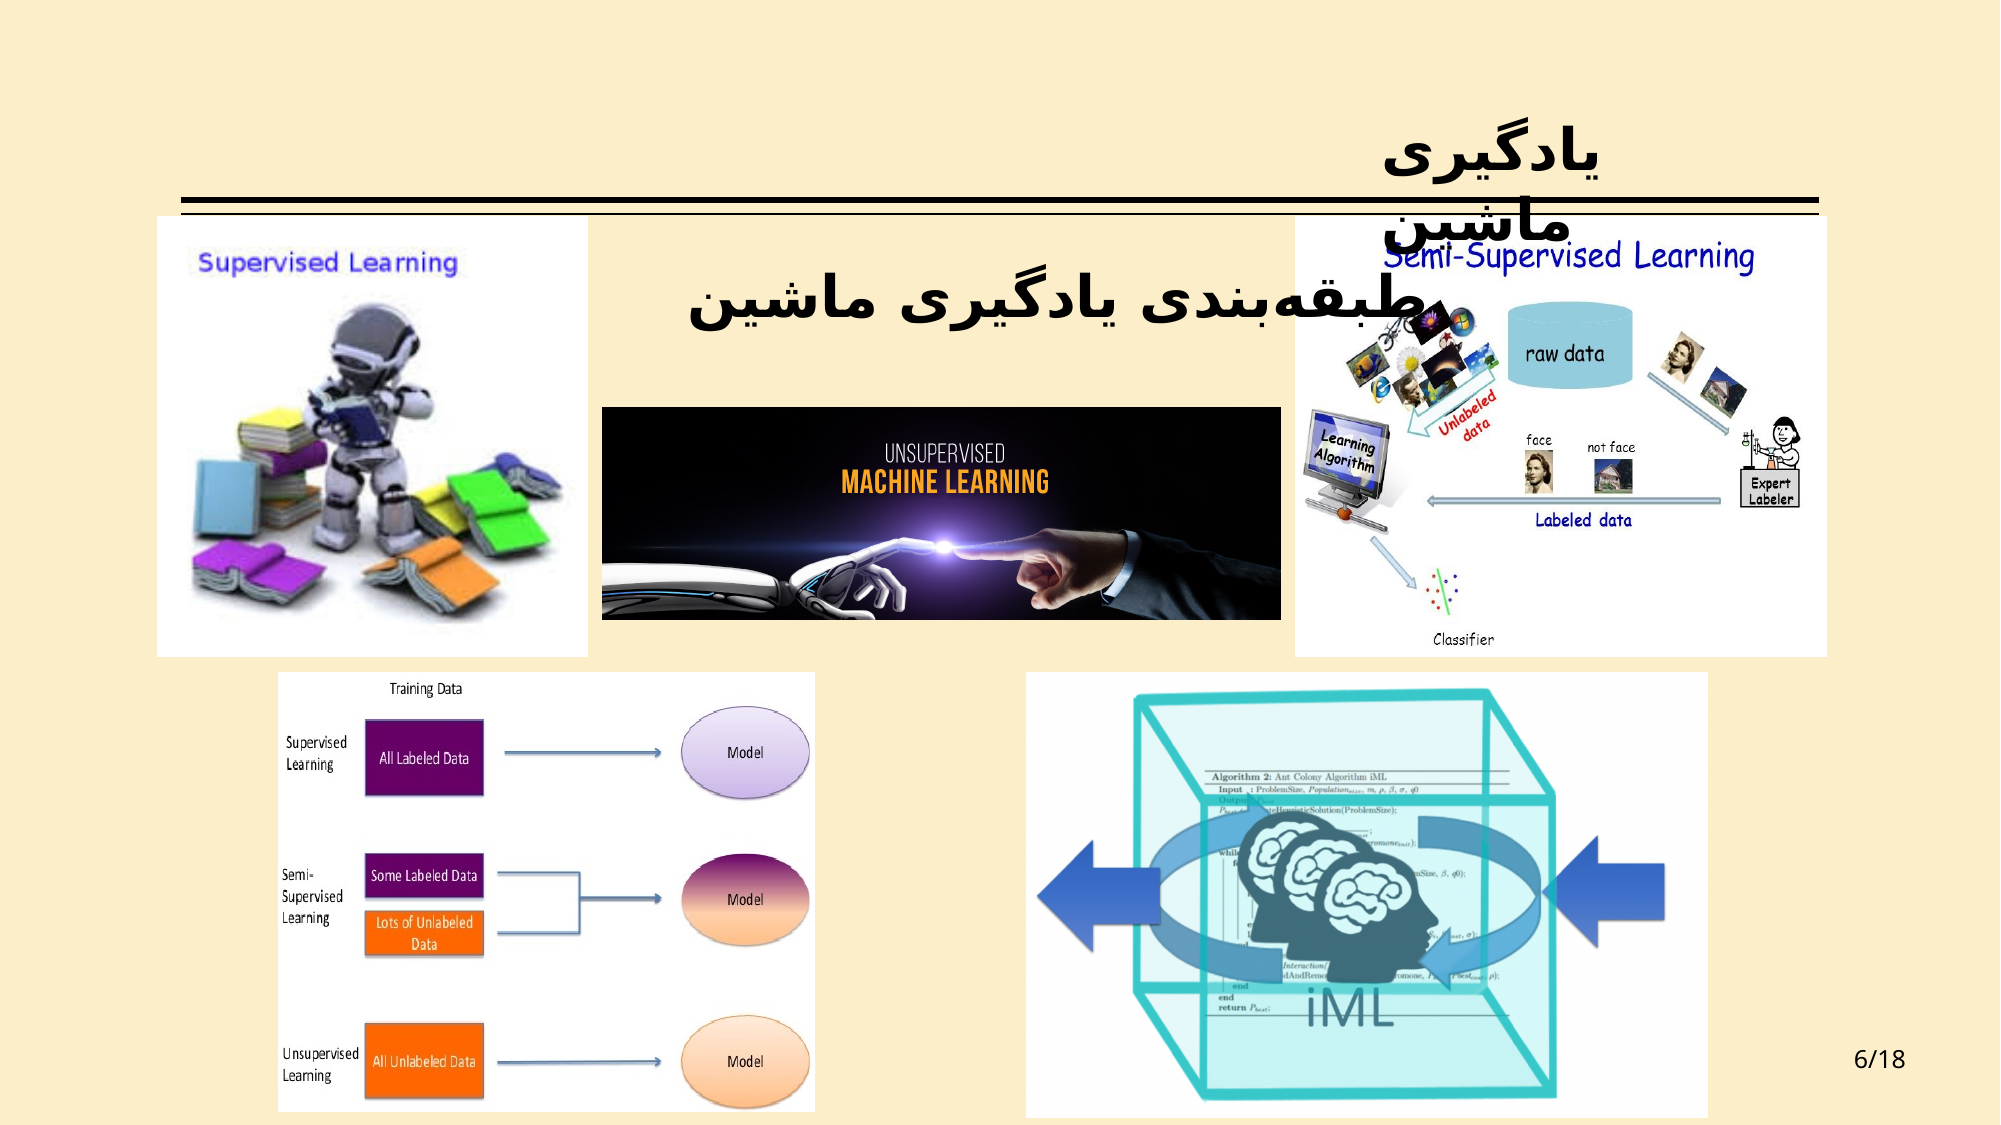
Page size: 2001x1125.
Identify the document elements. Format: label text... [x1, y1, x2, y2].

text_box طبقه‌بندی یادگیری ماشین [672, 251, 1290, 337]
picture [278, 672, 815, 1112]
picture [1026, 672, 1708, 1118]
text_box یادگیری ماشین [1367, 104, 1731, 215]
slide_number 6/18 [1850, 1028, 1906, 1089]
picture [157, 216, 588, 657]
picture [602, 407, 1281, 620]
picture [1295, 216, 1827, 657]
